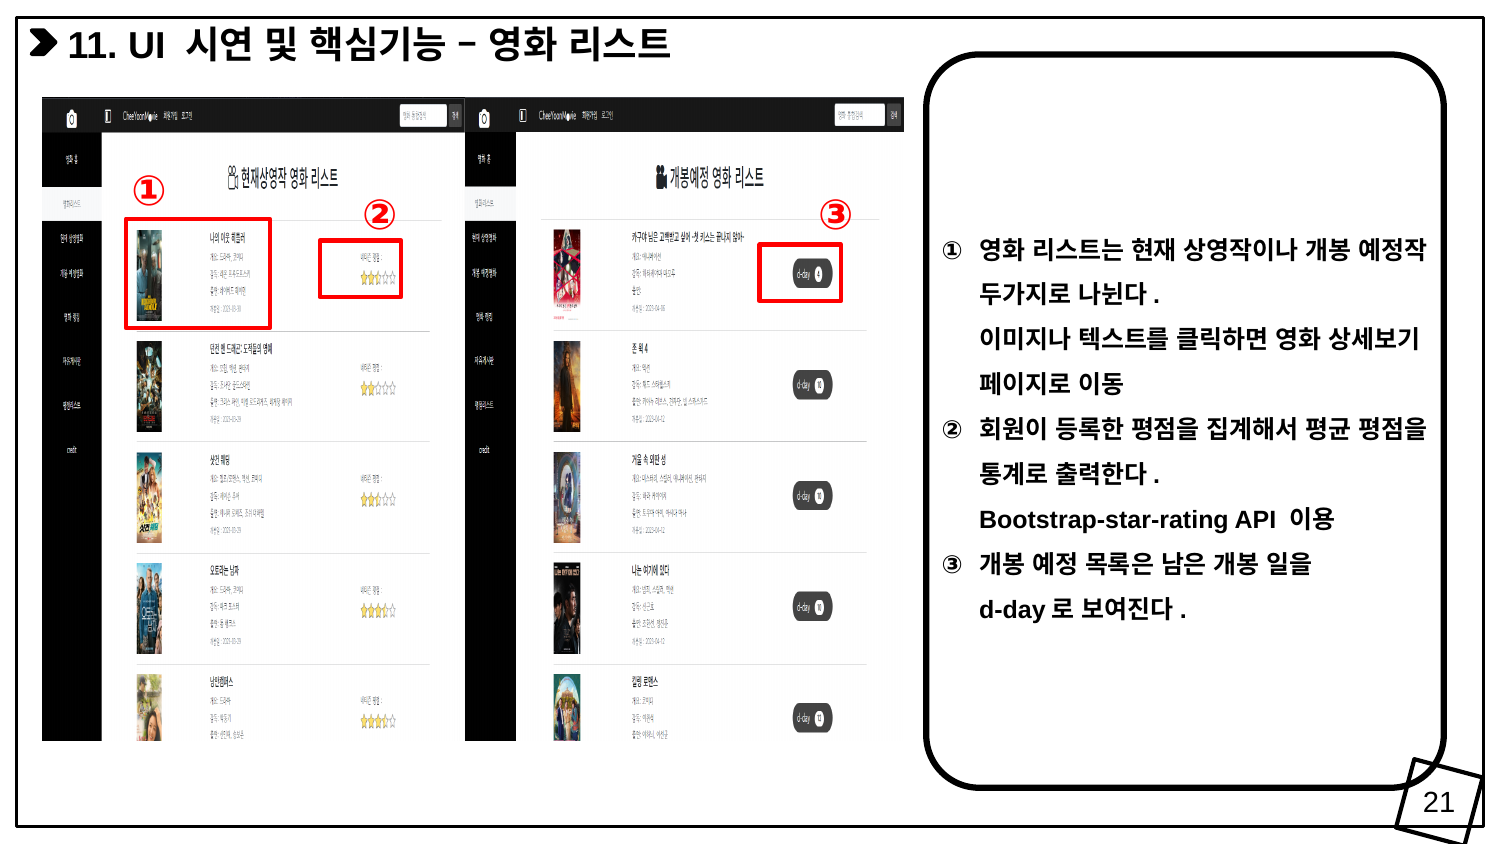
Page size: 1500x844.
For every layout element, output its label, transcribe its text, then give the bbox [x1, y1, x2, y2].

text_box 영화 리스트는 현재 상영작이나 개봉 예정작 두가지로 나뉜다. 이미지나 텍스트를 클릭하면 영화 상세보기 페이지로 이동 회원이 등록한 평점을 집계해서 평균 평점을 통계로 출력한다. Bootstrap-star-rating API 이용 개봉 예정 목록은 남은 개봉 일을 d-day로 보여진다. [924, 52, 1446, 790]
text_box [29, 28, 58, 57]
text_box 11. UI 시연 및 핵심기능 – 영화 리스트 [53, 13, 822, 73]
picture [42, 96, 904, 742]
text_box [1400, 766, 1478, 839]
